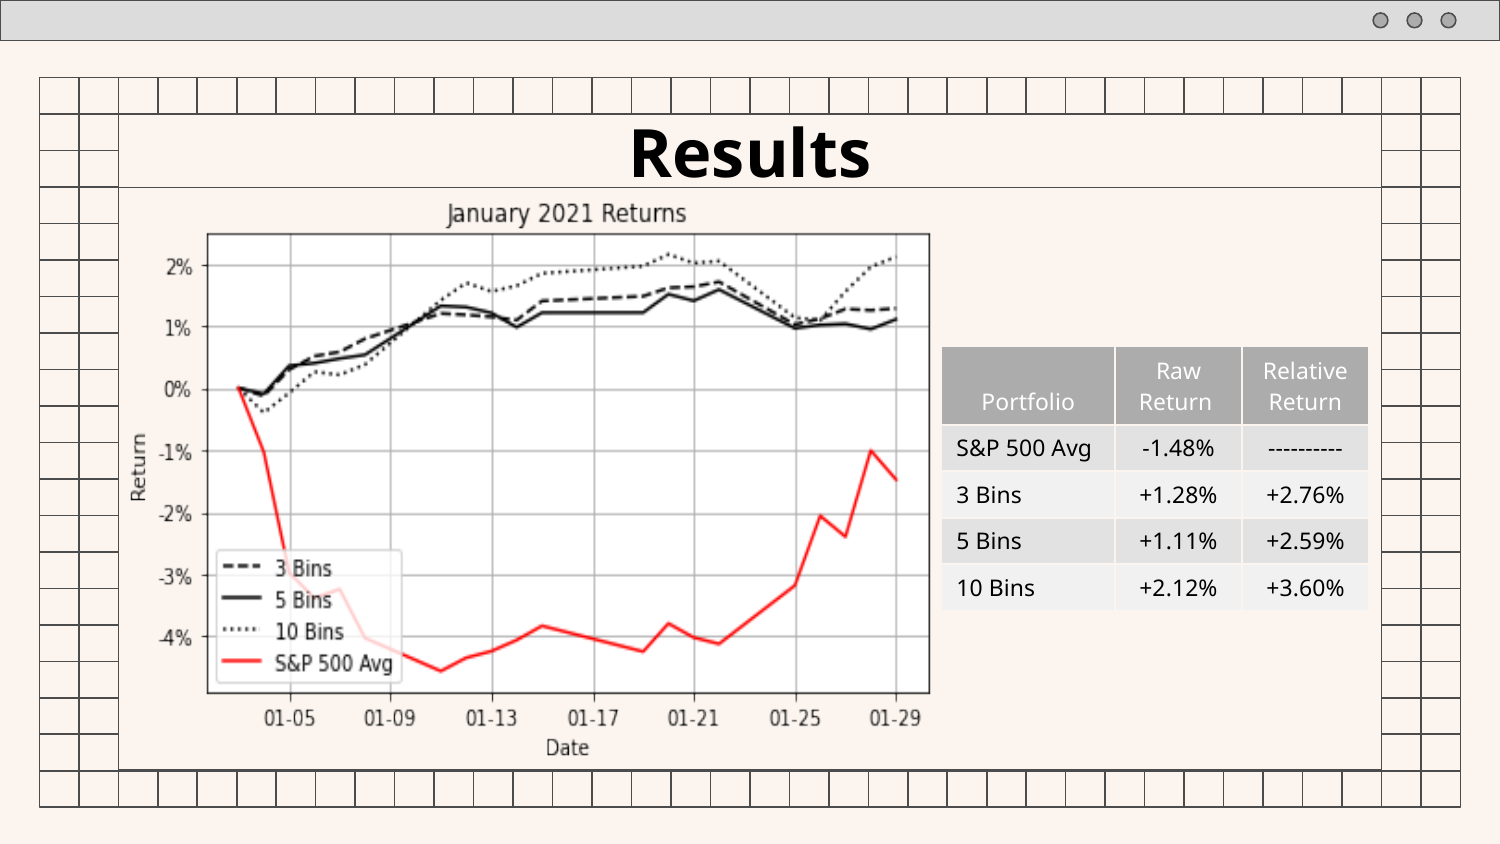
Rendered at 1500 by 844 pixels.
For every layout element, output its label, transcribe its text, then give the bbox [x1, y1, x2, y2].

table_cell 10 Bins [946, 565, 1114, 610]
table_cell +2.12% [1116, 565, 1241, 610]
table_cell 5 Bins [946, 519, 1114, 563]
table_cell S&P 500 Avg [946, 426, 1114, 470]
picture [118, 187, 942, 773]
table_cell -1.48% [1116, 426, 1241, 470]
table_cell +1.28% [1116, 472, 1241, 517]
table_header Raw Return [1116, 347, 1241, 424]
table_cell +3.60% [1243, 565, 1368, 610]
table_header Relative Return [1243, 347, 1368, 424]
table_header Portfolio [946, 347, 1114, 424]
title Results [118, 114, 1382, 188]
table_cell ---------- [1243, 426, 1368, 470]
table_cell +1.11% [1116, 519, 1241, 563]
table_cell 3 Bins [946, 472, 1114, 517]
table_cell +2.76% [1243, 472, 1368, 517]
table_cell +2.59% [1243, 519, 1368, 563]
